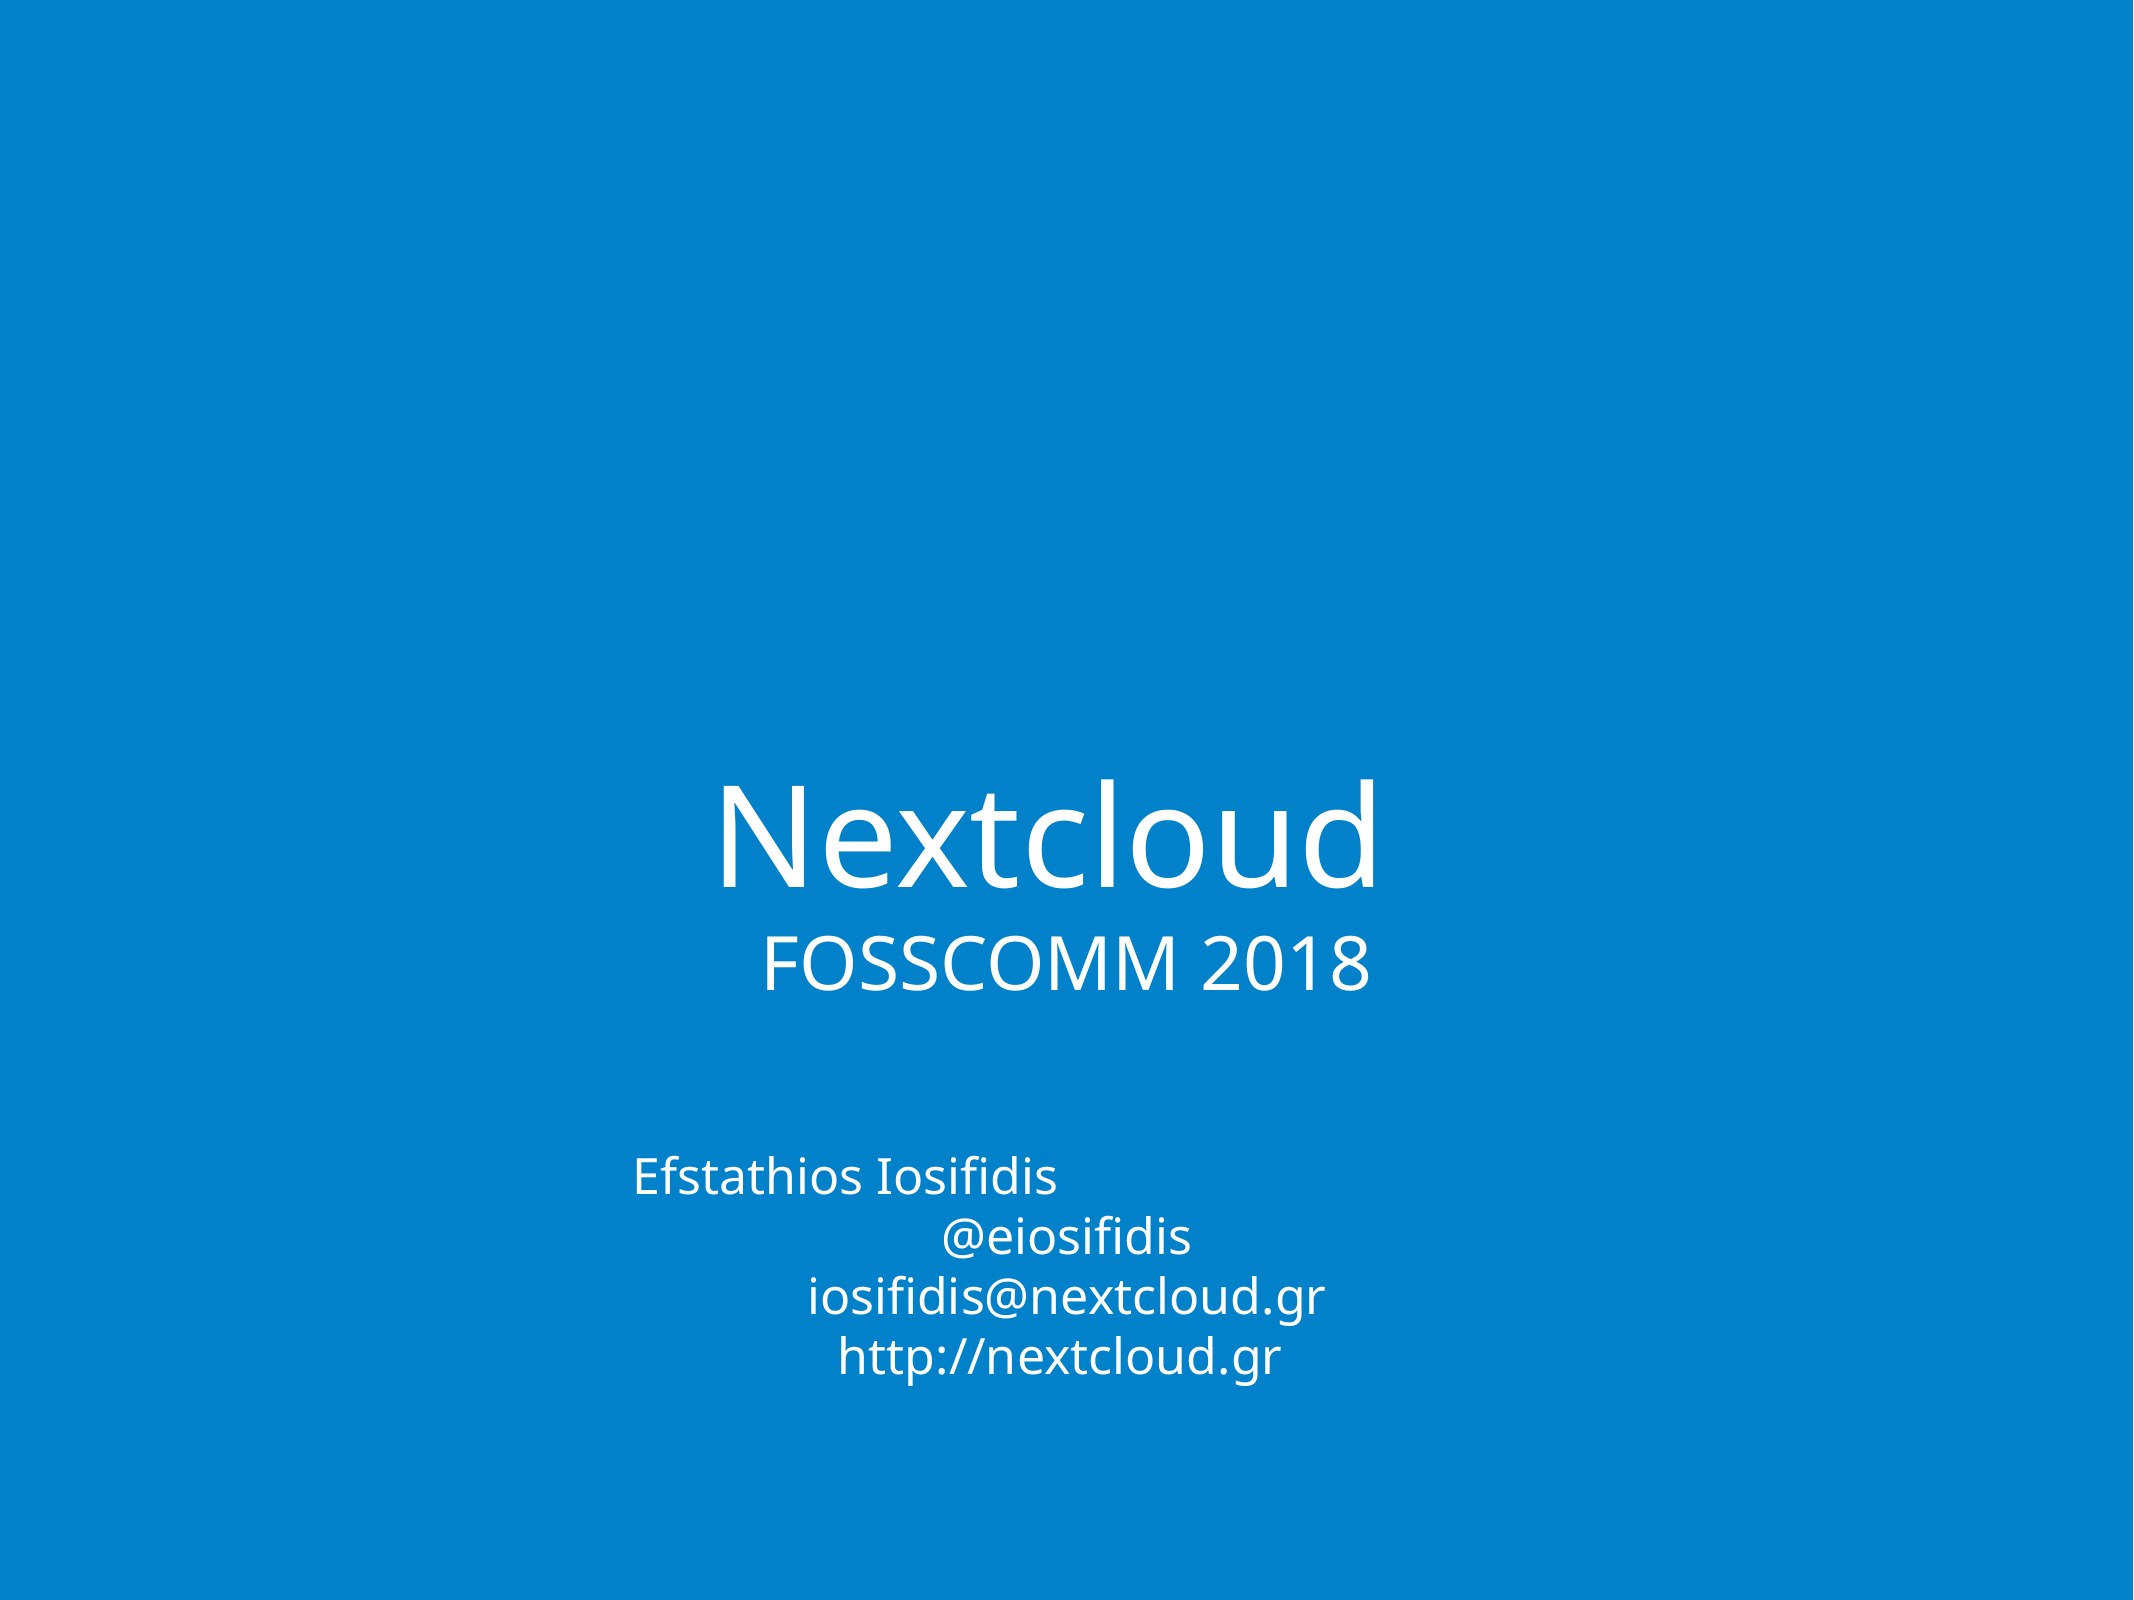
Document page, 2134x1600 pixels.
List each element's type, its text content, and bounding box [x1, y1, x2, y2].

text_box Nextcloud FOSSCOMM 2018 [702, 737, 1431, 1136]
text_box Efstathios Iosifidis @eiosifidis iosifidis@nextcloud.gr http://nextcloud.gr [624, 1136, 1509, 1393]
